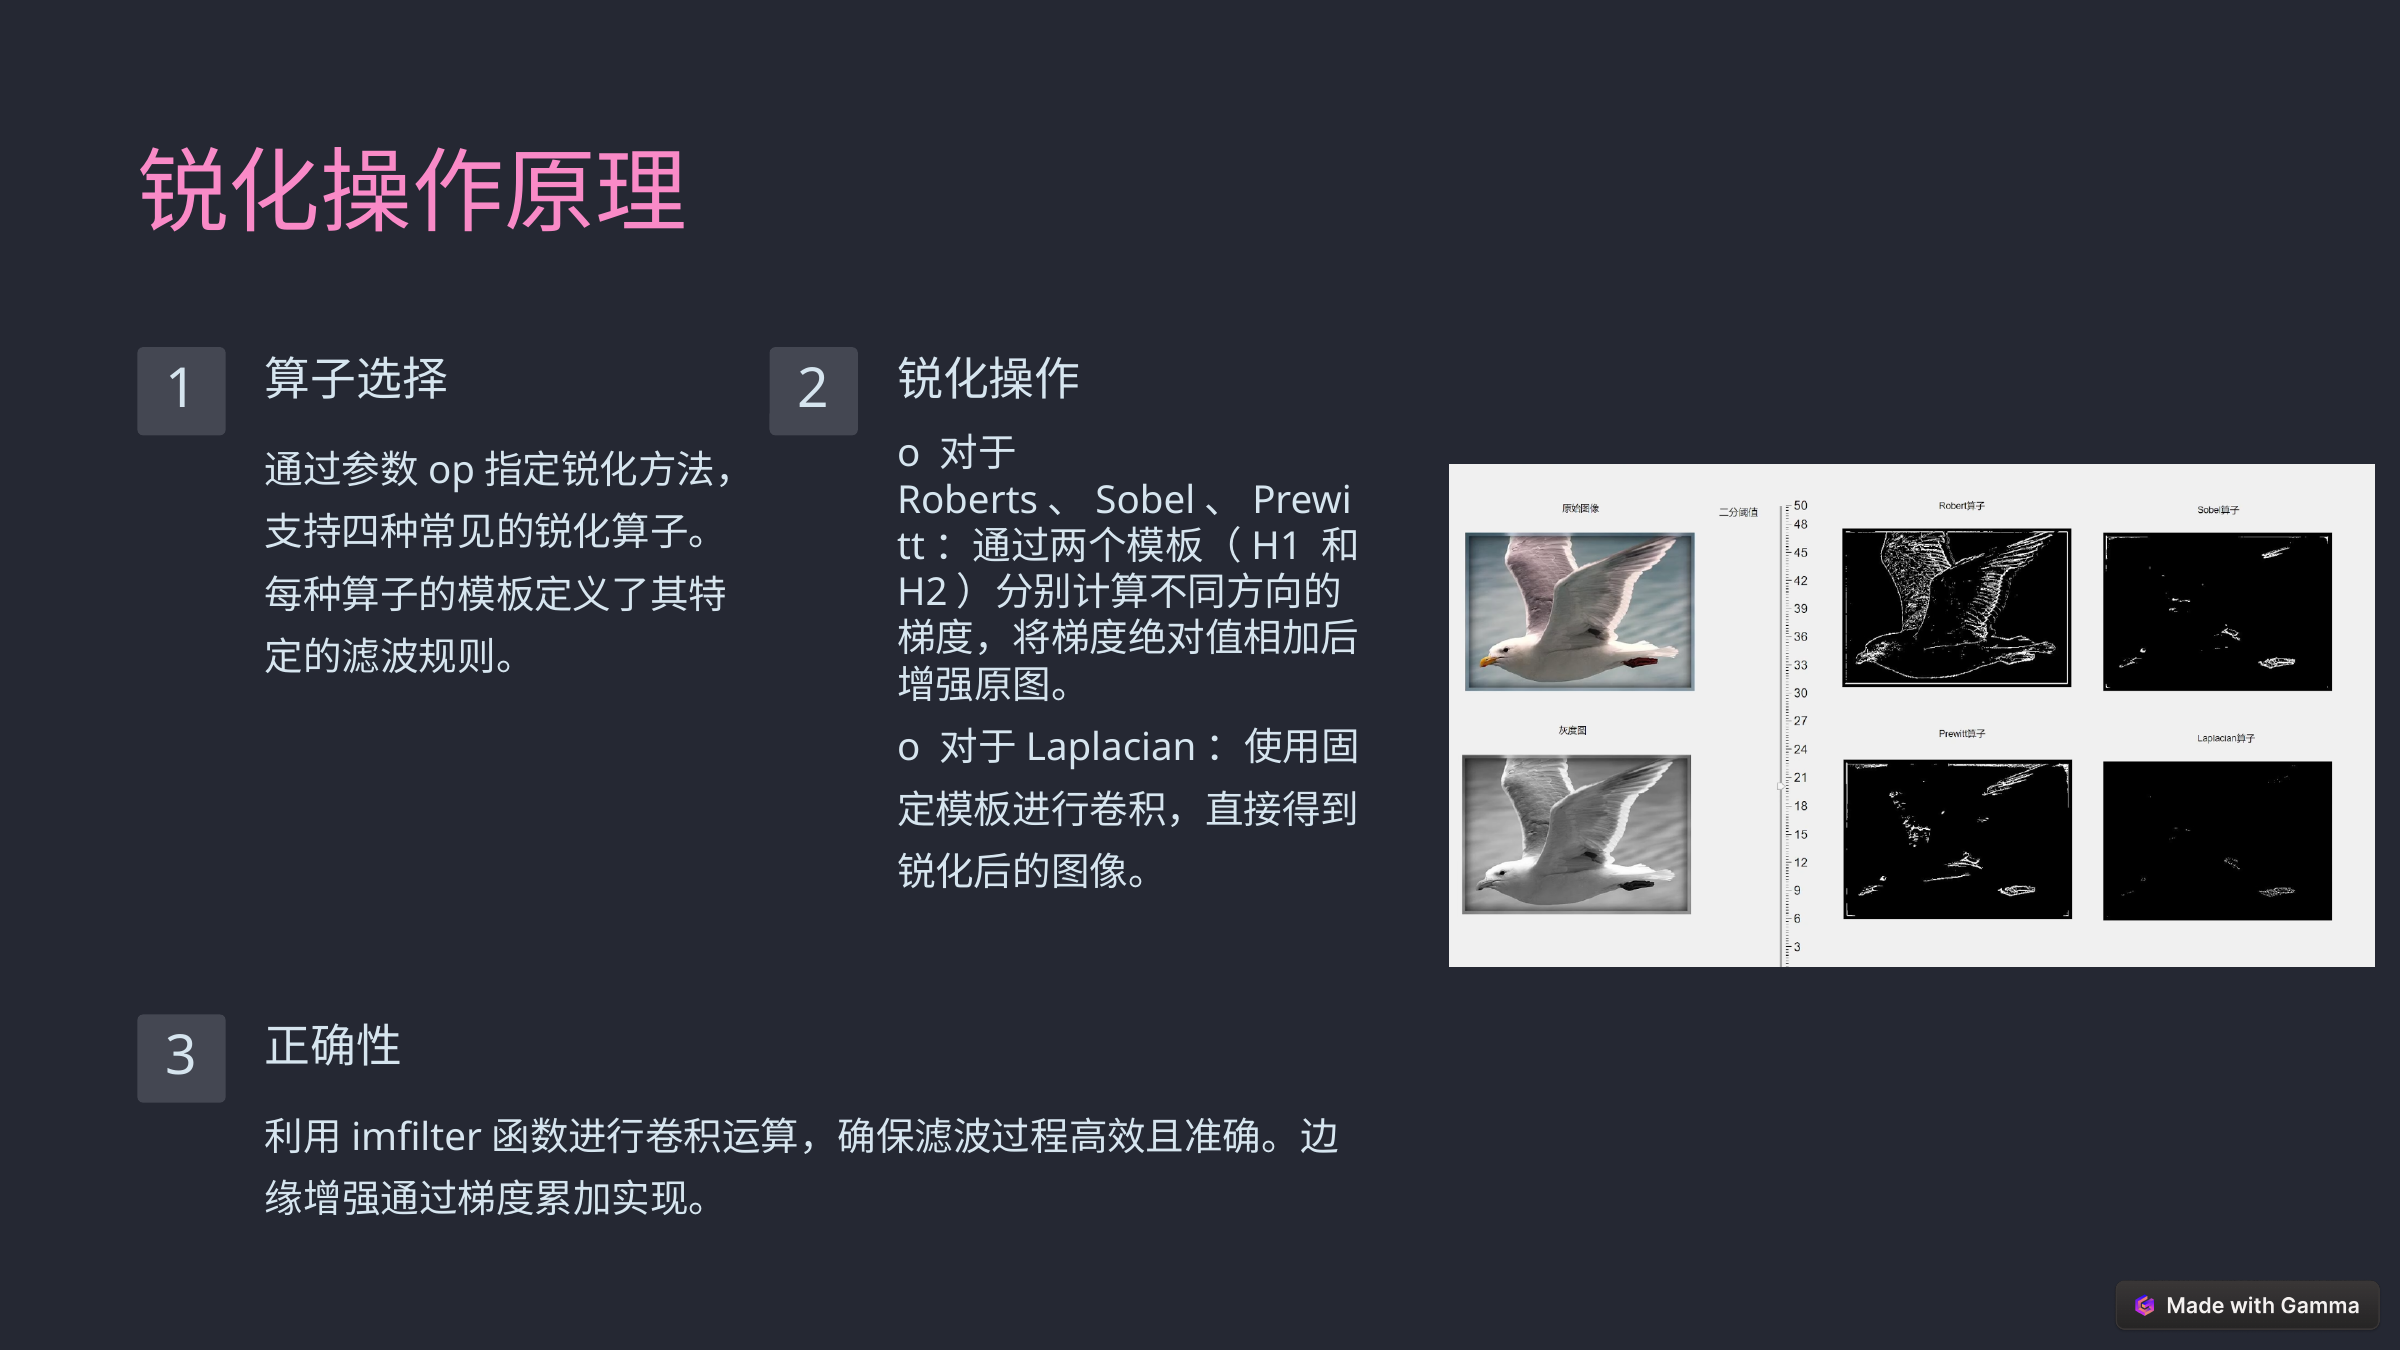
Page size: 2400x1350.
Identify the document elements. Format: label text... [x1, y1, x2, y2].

text_box 利用imfilter函数进行卷积运算，确保滤波过程高效且准确。边缘增强通过梯度累加实现。 [265, 1095, 1363, 1222]
text_box [137, 347, 226, 436]
text_box 锐化操作 [897, 347, 1360, 405]
text_box 3 [166, 1030, 198, 1087]
text_box 通过参数op指定锐化方法，支持四种常见的锐化算子。每种算子的模板定义了其特定的滤波规则。 [264, 428, 731, 680]
text_box 2 [798, 363, 829, 419]
text_box 正确性 [265, 1014, 727, 1073]
text_box [769, 347, 858, 436]
picture [1449, 464, 2375, 967]
text_box 1 [171, 363, 192, 419]
text_box 锐化操作原理 [137, 128, 1062, 244]
text_box o 对于Roberts、Sobel、Prewitt：通过两个模板（H1 和 H2）分别计算不同方向的梯度，将梯度绝对值相加后增强原图。 o 对于Laplacian：使用固定模板进行卷积，直接得到锐化后的图像。 [897, 428, 1363, 931]
picture [2106, 1271, 2389, 1339]
text_box 算子选择 [265, 347, 727, 405]
text_box [137, 1014, 226, 1103]
